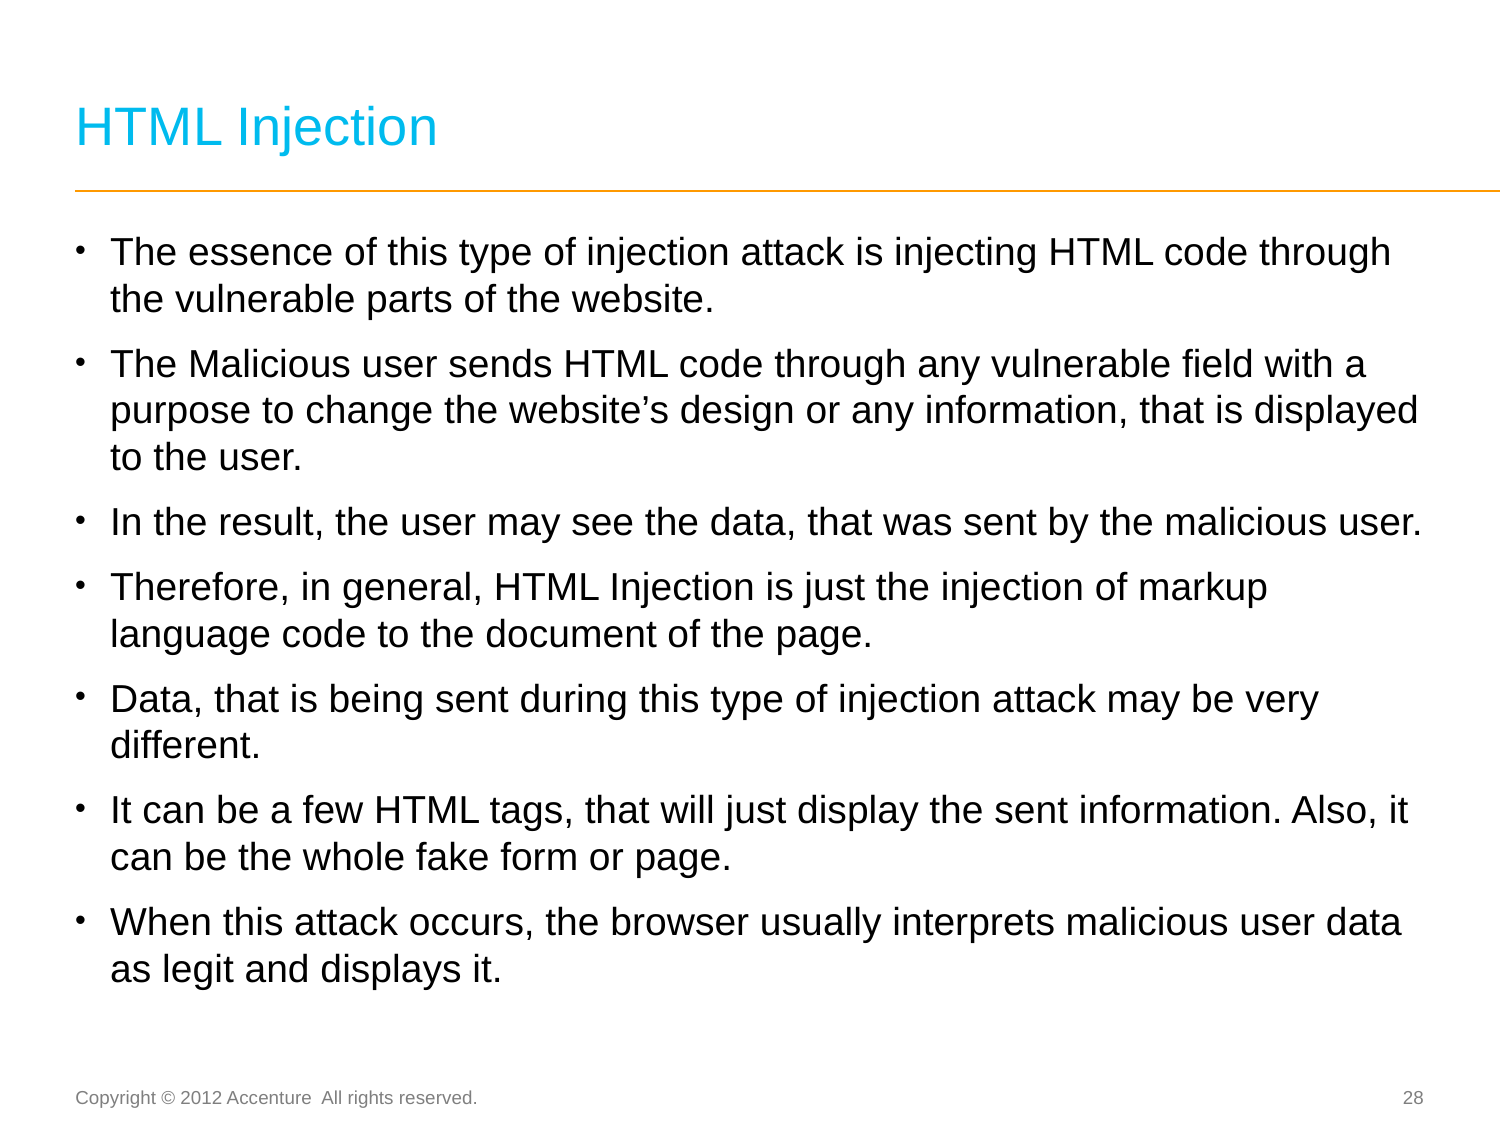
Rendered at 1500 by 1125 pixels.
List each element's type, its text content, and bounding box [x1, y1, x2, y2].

title HTML Injection [75, 27, 1422, 157]
list The essence of this type of injection attack is injecting HTML code through the vulnerable parts of the website. The Malicious user sends HTML code through any vulnerable field with a purpose to change the website’s design or any information, that is displayed to the user. In the result, the user may see the data, that was sent by the malicious user. Therefore, in general, HTML Injection is just the injection of markup language code to the document of the page. Data, that is being sent during this type of injection attack may be very different. It can be a few HTML tags, that will just display the sent information. Also, it can be the whole fake form or page. When this attack occurs, the browser usually interprets malicious user data as legit and displays it. [75, 226, 1425, 1018]
